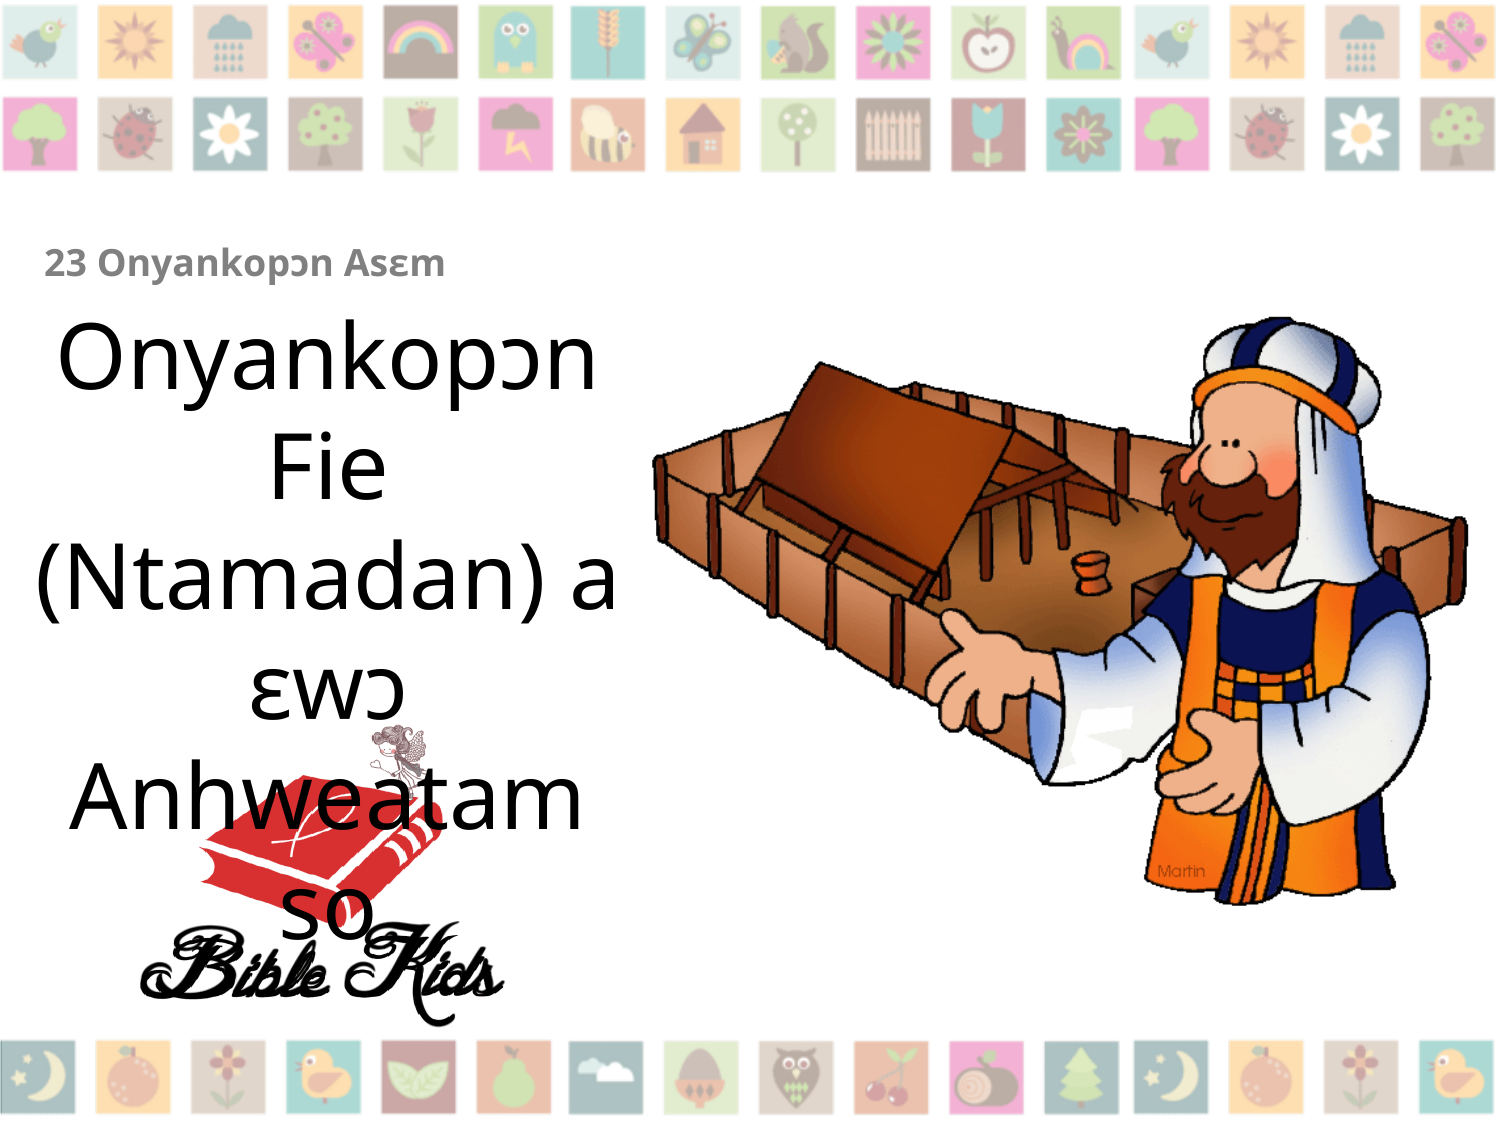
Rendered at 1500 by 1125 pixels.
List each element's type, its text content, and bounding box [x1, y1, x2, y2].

text_box 23 Onyankopɔn Asɛm [29, 231, 514, 290]
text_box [0, 3, 1500, 181]
text_box Onyankopɔn Fie (Ntamadan) a ɛwɔ Anhweatam so [5, 290, 651, 966]
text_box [0, 1028, 1500, 1118]
picture [115, 692, 542, 1056]
picture [634, 300, 1484, 923]
